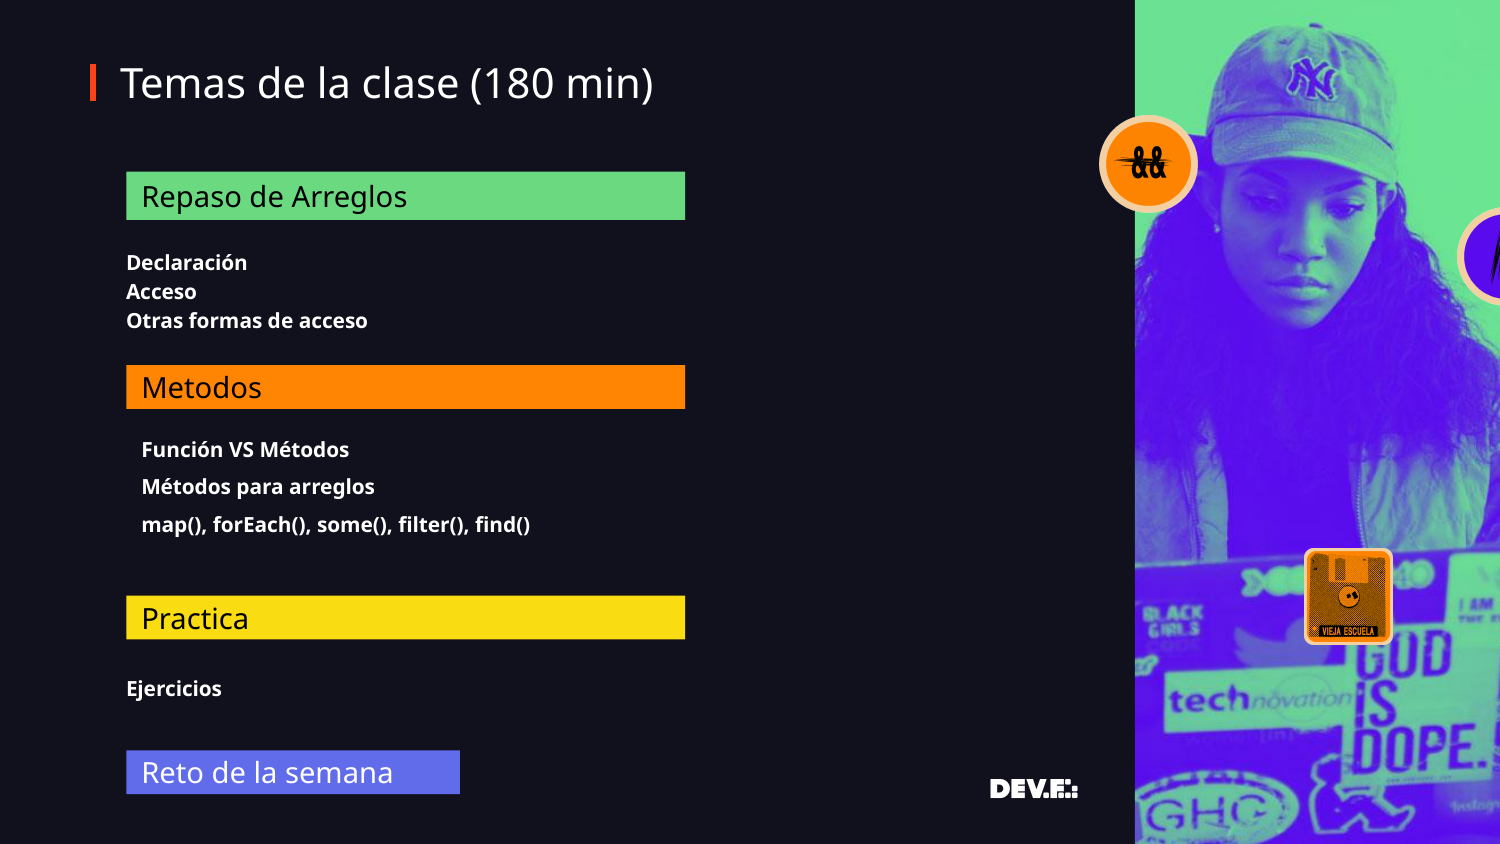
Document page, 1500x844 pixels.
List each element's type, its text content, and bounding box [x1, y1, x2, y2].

text_box Repaso de Arreglos [126, 171, 686, 220]
text_box Función VS Métodos Métodos para arreglos map(), forEach(), some(), filter(), find() [126, 408, 686, 552]
text_box Practica [126, 595, 686, 640]
picture [1099, 0, 1500, 844]
text_box Temas de la clase (180 min) [105, 42, 1060, 123]
text_box Reto de la semana [126, 750, 460, 795]
text_box Ejercicios [110, 648, 592, 716]
text_box Declaración Acceso Otras formas de acceso [110, 231, 607, 293]
picture [989, 777, 1079, 800]
text_box Metodos [126, 365, 686, 408]
